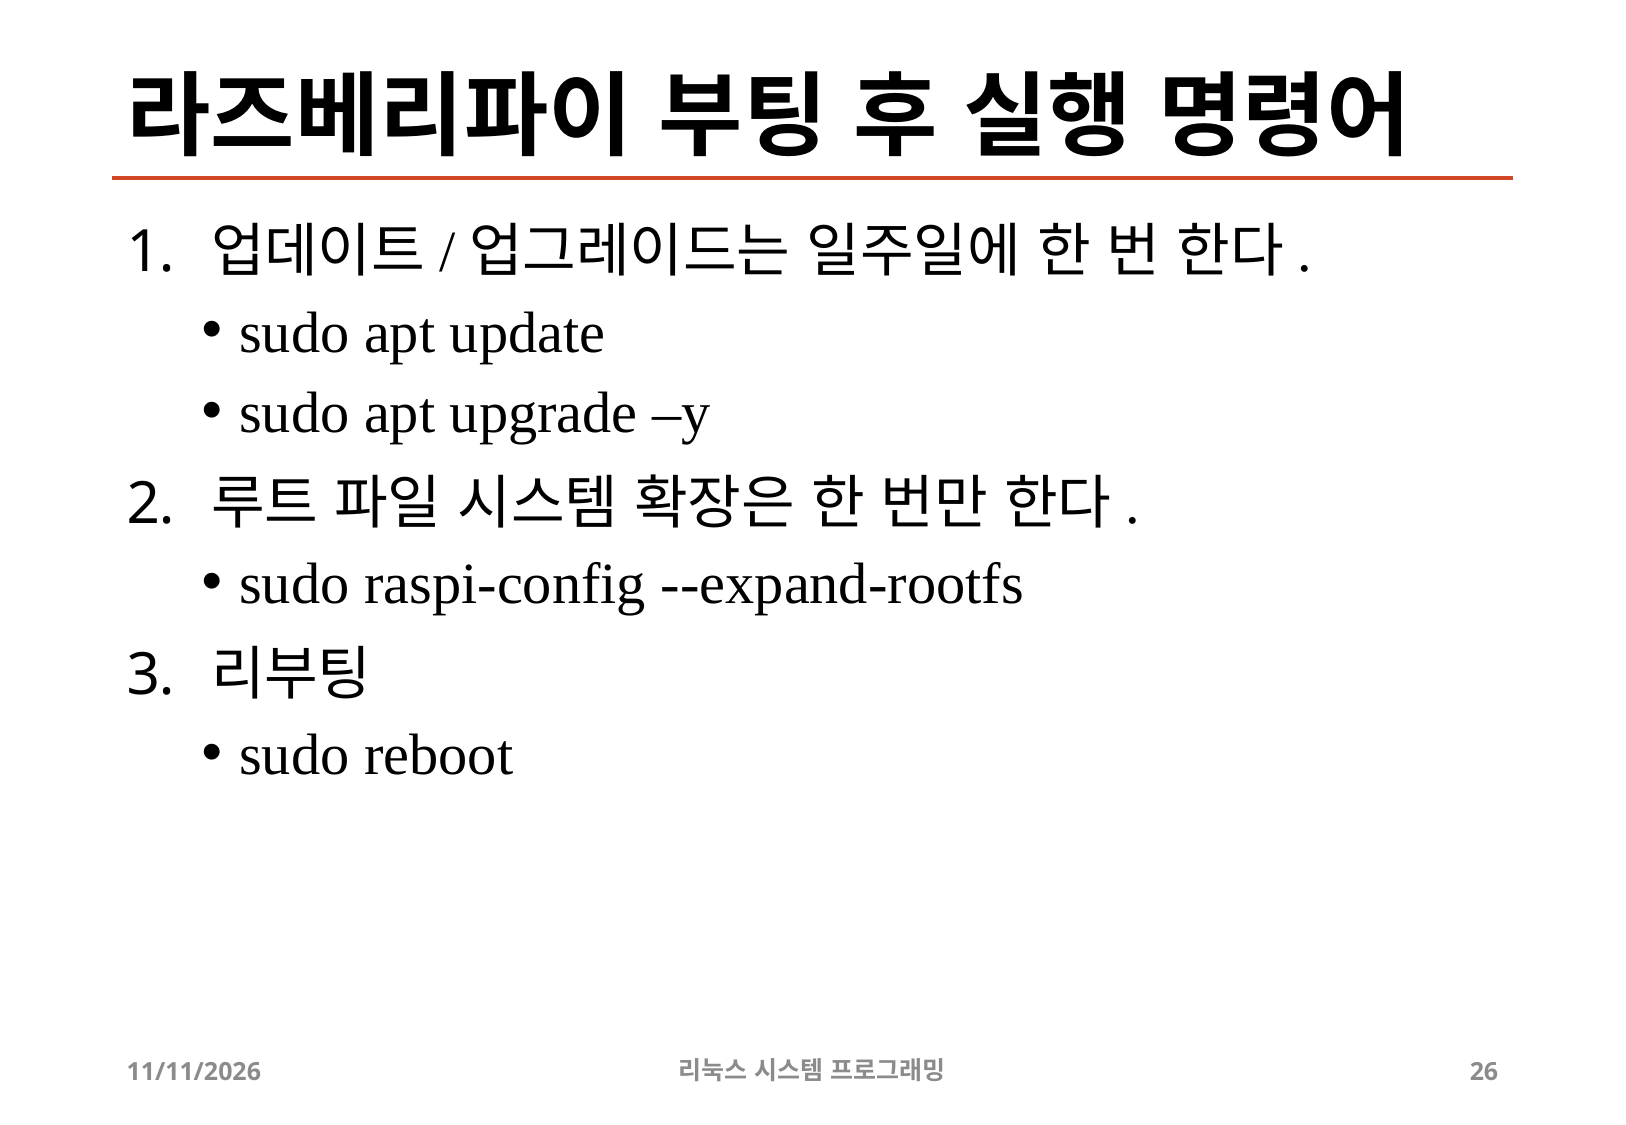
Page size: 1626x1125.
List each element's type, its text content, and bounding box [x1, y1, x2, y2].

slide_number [111, 1042, 303, 1103]
footer 리눅스 시스템 프로그래밍 [538, 1042, 1087, 1103]
list 업데이트/업그레이드는 일주일에 한 번 한다. sudo apt update sudo apt upgrade –y 루트 파일 시스템 확장은 한 번만 한다. sudo raspi-config --expand-rootfs 리부팅 sudo reboot [111, 205, 1514, 1014]
slide_number 26 [1433, 1042, 1514, 1103]
title 라즈베리파이 부팅 후 실행 명령어 [111, 59, 1514, 179]
